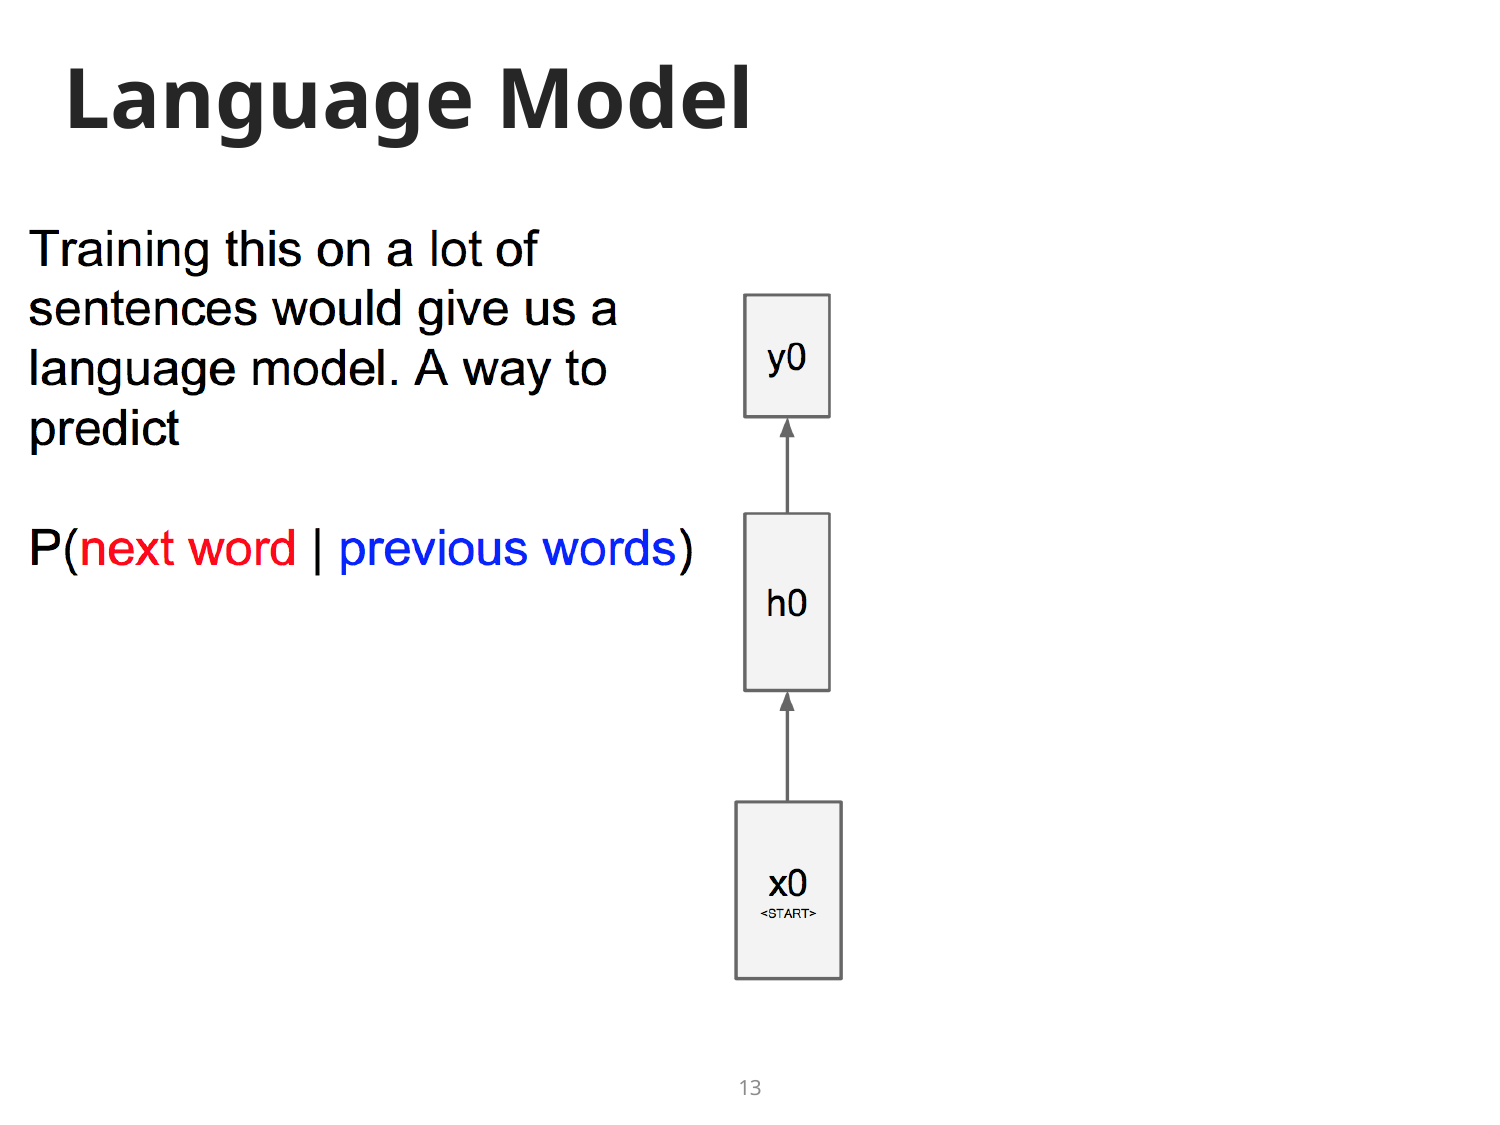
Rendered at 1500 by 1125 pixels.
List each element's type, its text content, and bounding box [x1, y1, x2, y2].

slide_number 13 [575, 1058, 925, 1119]
title Language Model [48, 41, 1456, 149]
picture [0, 183, 1500, 1024]
